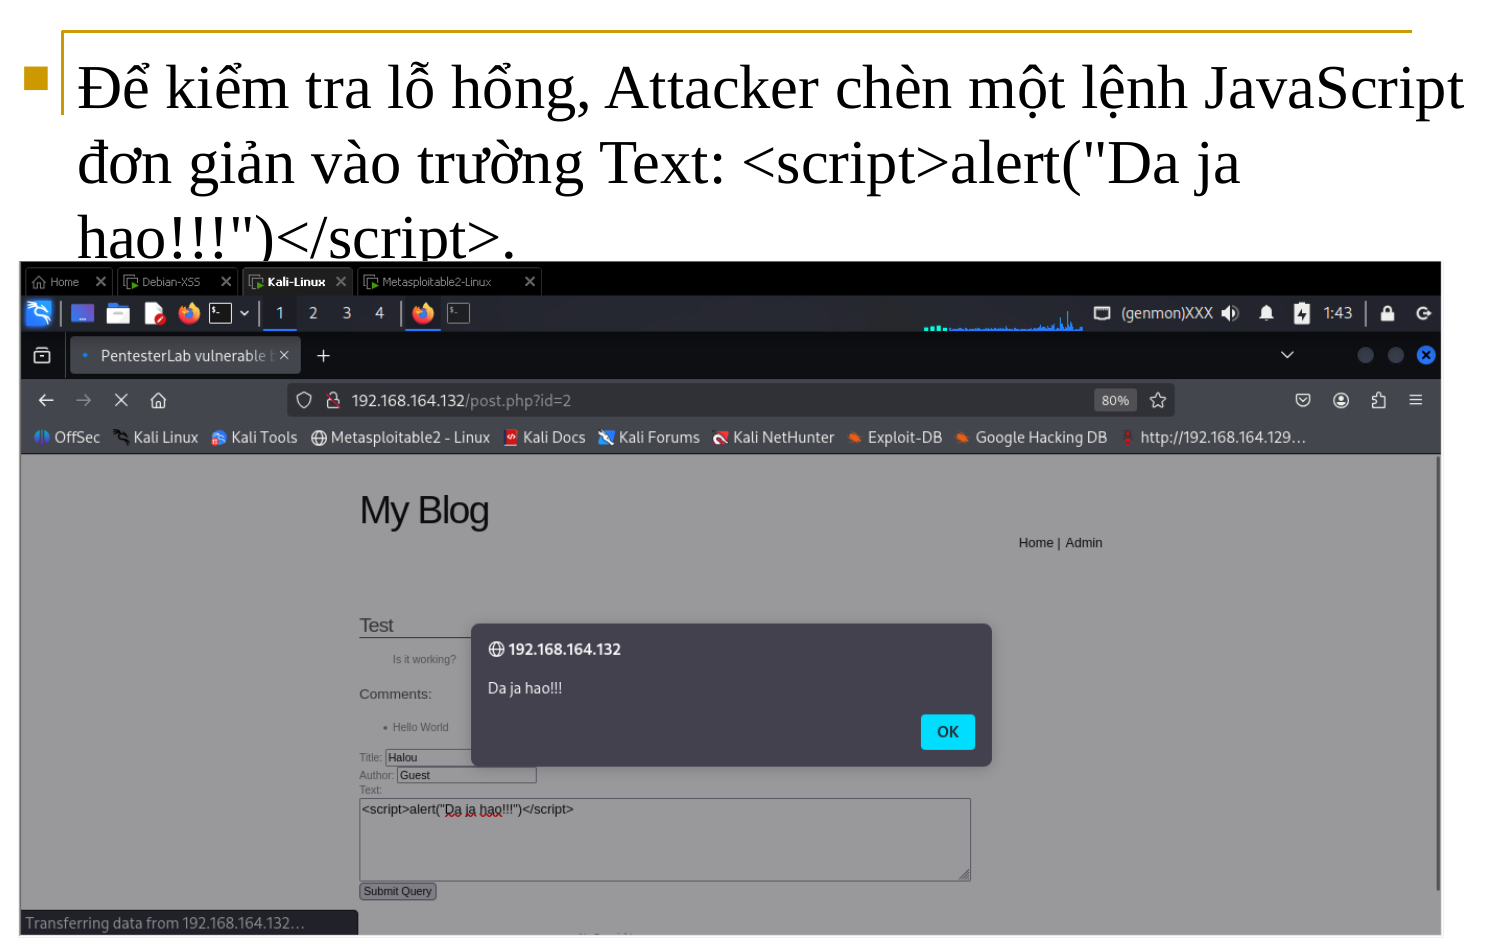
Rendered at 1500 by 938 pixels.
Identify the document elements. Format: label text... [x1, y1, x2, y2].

text_box Để kiểm tra lỗ hổng, Attacker chèn một lệnh JavaScript đơn giản vào trường Text: <script>alert("Da ja hao!!!")</script>. [18, 29, 1482, 271]
picture [18, 261, 1444, 938]
